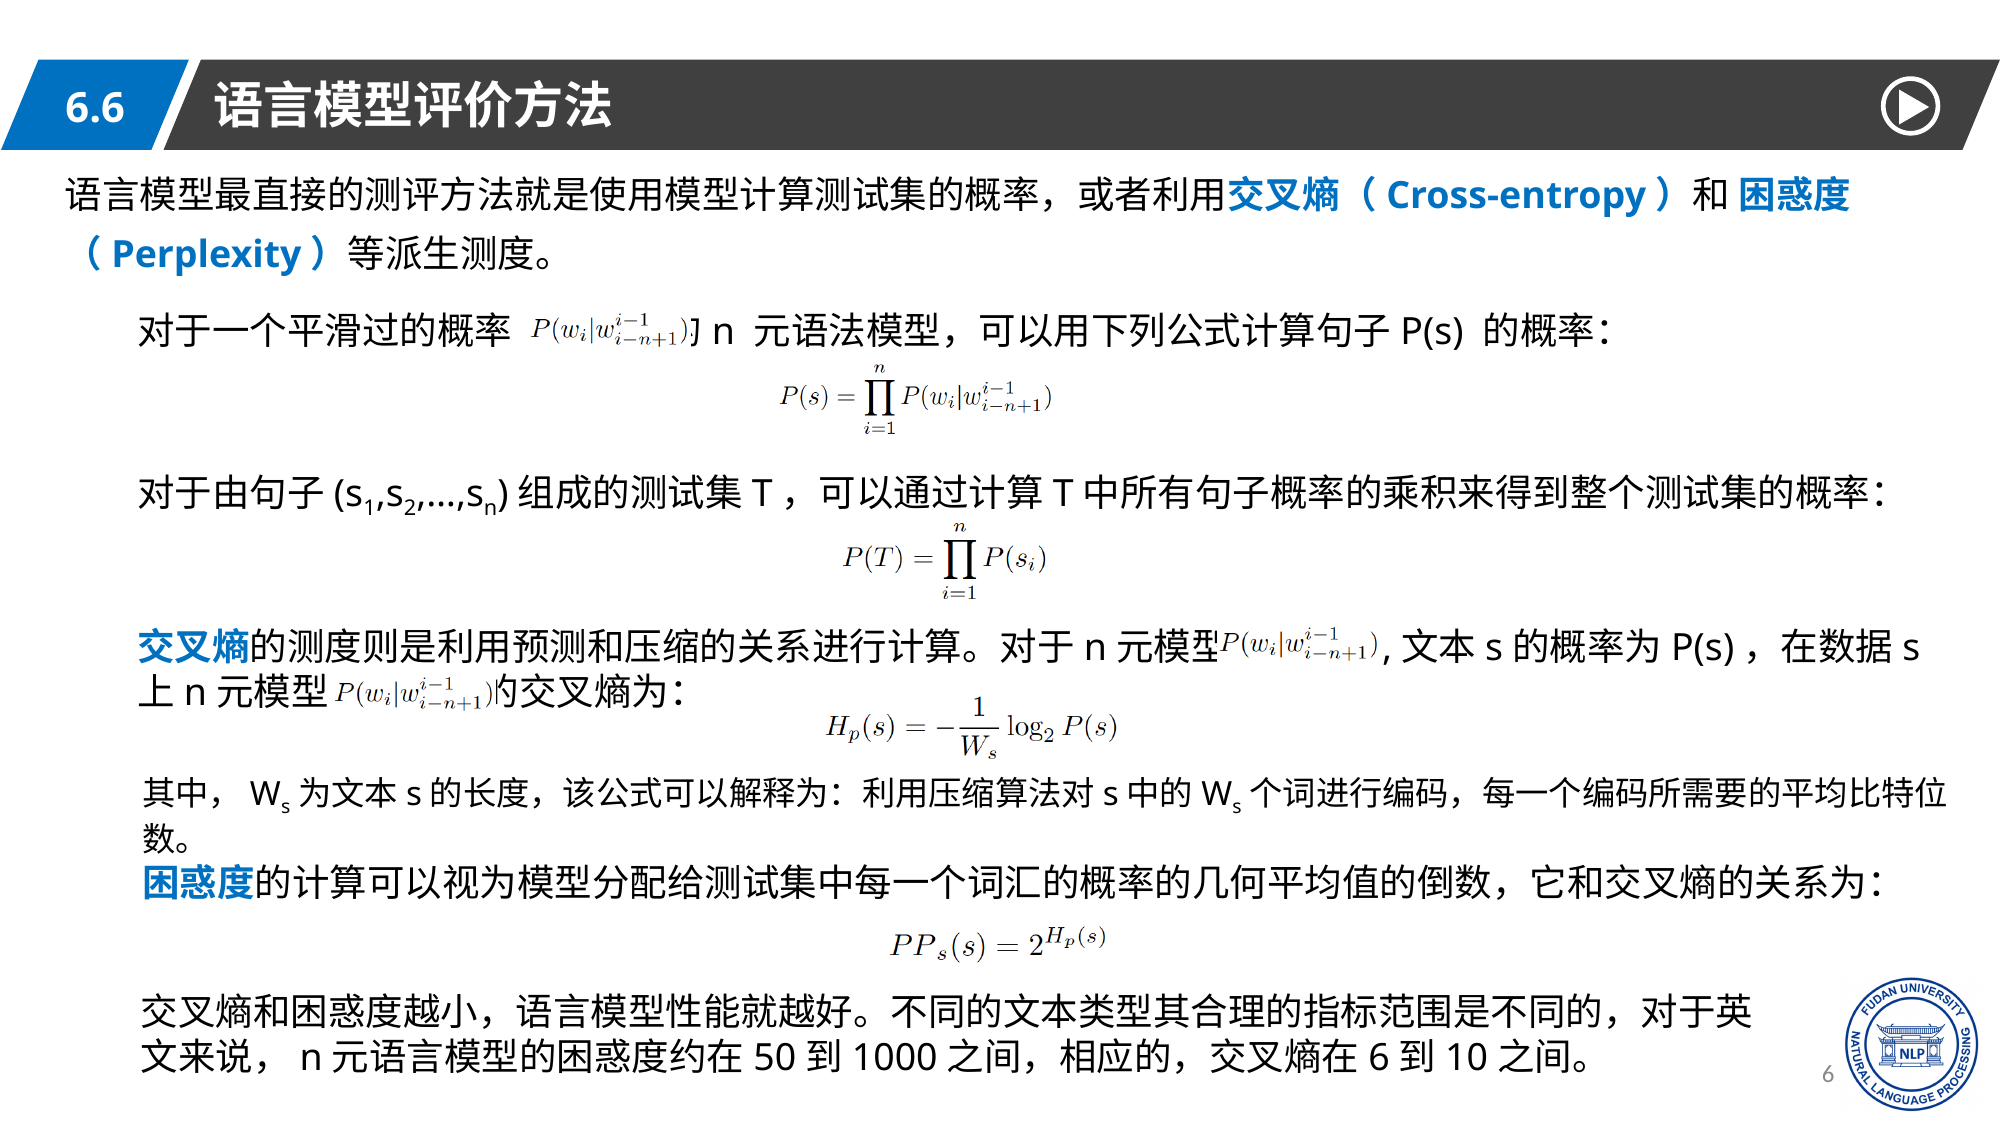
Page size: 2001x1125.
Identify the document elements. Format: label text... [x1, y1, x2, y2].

picture [819, 514, 1069, 606]
picture [1834, 972, 1985, 1117]
text_box [163, 59, 2000, 150]
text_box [1883, 78, 1939, 134]
picture [810, 692, 1139, 772]
text_box 语言模型最直接的测评方法就是使用模型计算测试集的概率，或者利用交叉熵（Cross-entropy）和 困惑度（Perplexity）等派生测度。 [50, 150, 1900, 283]
text_box 交叉熵和困惑度越小，语言模型性能就越好。不同的文本类型其合理的指标范围是不同的，对于英文来说，n元语言模型的困惑度约在50到1000之间，相应的，交叉熵在6到10之间。 [125, 980, 1789, 1085]
picture [1217, 619, 1381, 667]
text_box 对于由句子(s1,s2,…,sn)组成的测试集T，可以通过计算T中所有句子概率的乘积来得到整个测试集的概率： [122, 461, 1938, 528]
text_box [32, 59, 189, 120]
picture [332, 669, 496, 717]
text_box 其中，Ws为文本s的长度，该公式可以解释为：利用压缩算法对s中的Ws个词进行编码，每一个编码所需要的平均比特位数。 [127, 764, 1997, 865]
text_box 语言模型评价方法 [198, 66, 629, 142]
slide_number 69 [1412, 1042, 1863, 1103]
text_box 困惑度的计算可以视为模型分配给测试集中每一个词汇的概率的几何平均值的倒数，它和交叉熵的关系为： [127, 851, 1930, 912]
text_box 交叉熵的测度则是利用预测和压缩的关系进行计算。对于n元模型 ,文本s的概率为P(s)，在数据s上n元模型 的交叉熵为： [122, 615, 1938, 720]
text_box [1, 89, 157, 150]
picture [527, 305, 691, 353]
text_box 6.6 [26, 73, 164, 138]
text_box 对于一个平滑过的概率 的n 元语法模型，可以用下列公式计算句子P(s) 的概率： [122, 299, 1708, 360]
picture [875, 896, 1125, 979]
picture [762, 361, 1069, 439]
